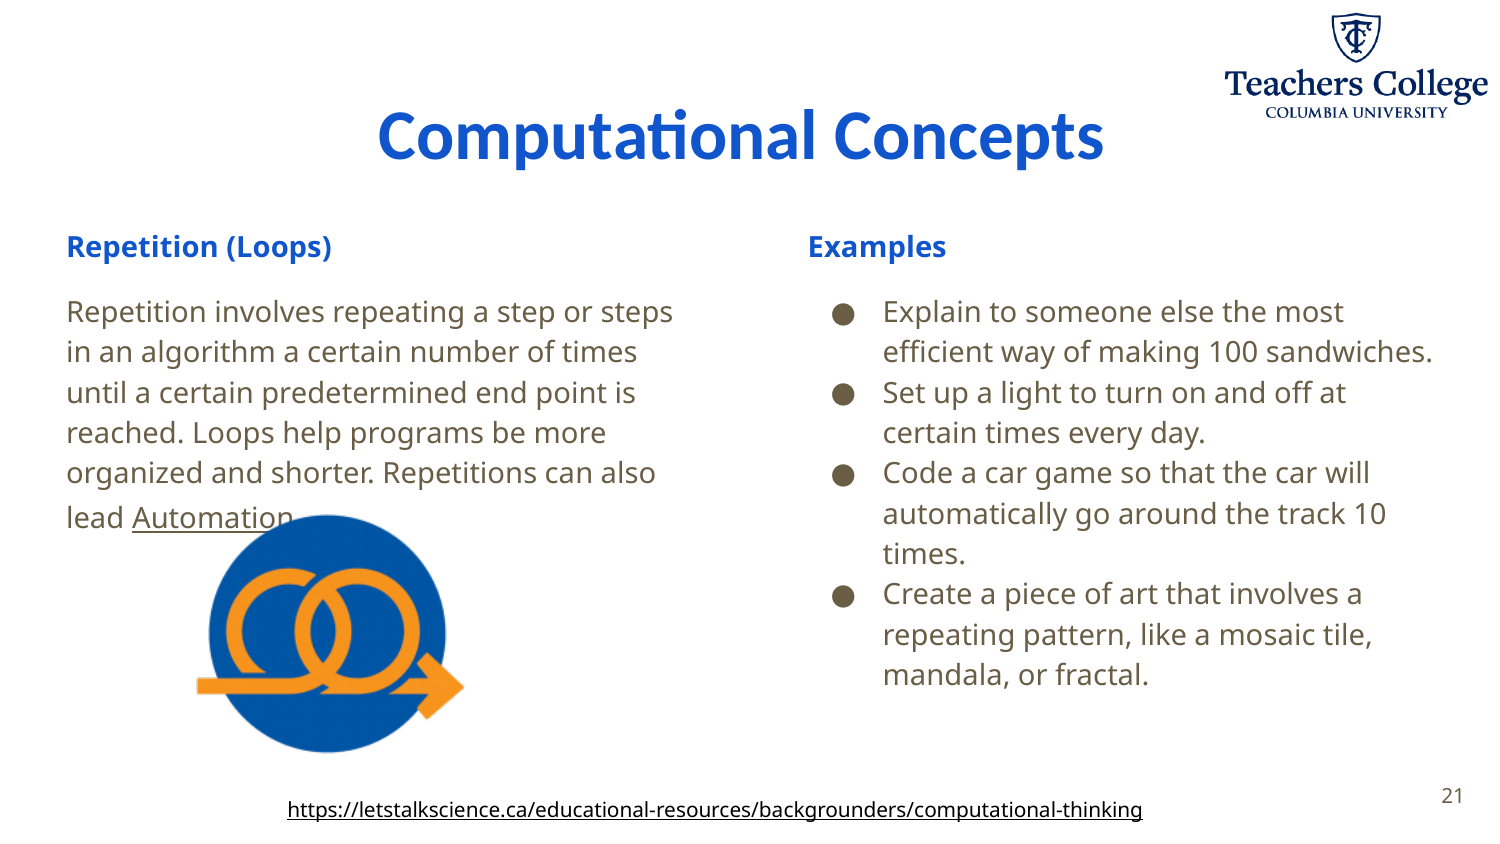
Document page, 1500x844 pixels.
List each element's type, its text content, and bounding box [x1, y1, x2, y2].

title Computational Concepts [51, 72, 1449, 189]
list Repetition (Loops) Repetition involves repeating a step or steps in an algorithm a certain number of times until a certain predetermined end point is reached. Loops help programs be more organized and shorter. Repetitions can also lead Automation. [51, 207, 708, 750]
picture [182, 488, 474, 780]
slide_number ‹#› [1389, 764, 1480, 830]
list Examples Explain to someone else the most efficient way of making 100 sandwiches. Set up a light to turn on and off at certain times every day. Code a car game so that the car will automatically go around the track 10 times. Create a piece of art that involves a repeating pattern, like a mosaic tile, mandala, or fractal. [792, 207, 1449, 750]
picture [1224, 12, 1488, 118]
text_box https://letstalkscience.ca/educational-resources/backgrounders/computational-thinking [272, 782, 1181, 839]
